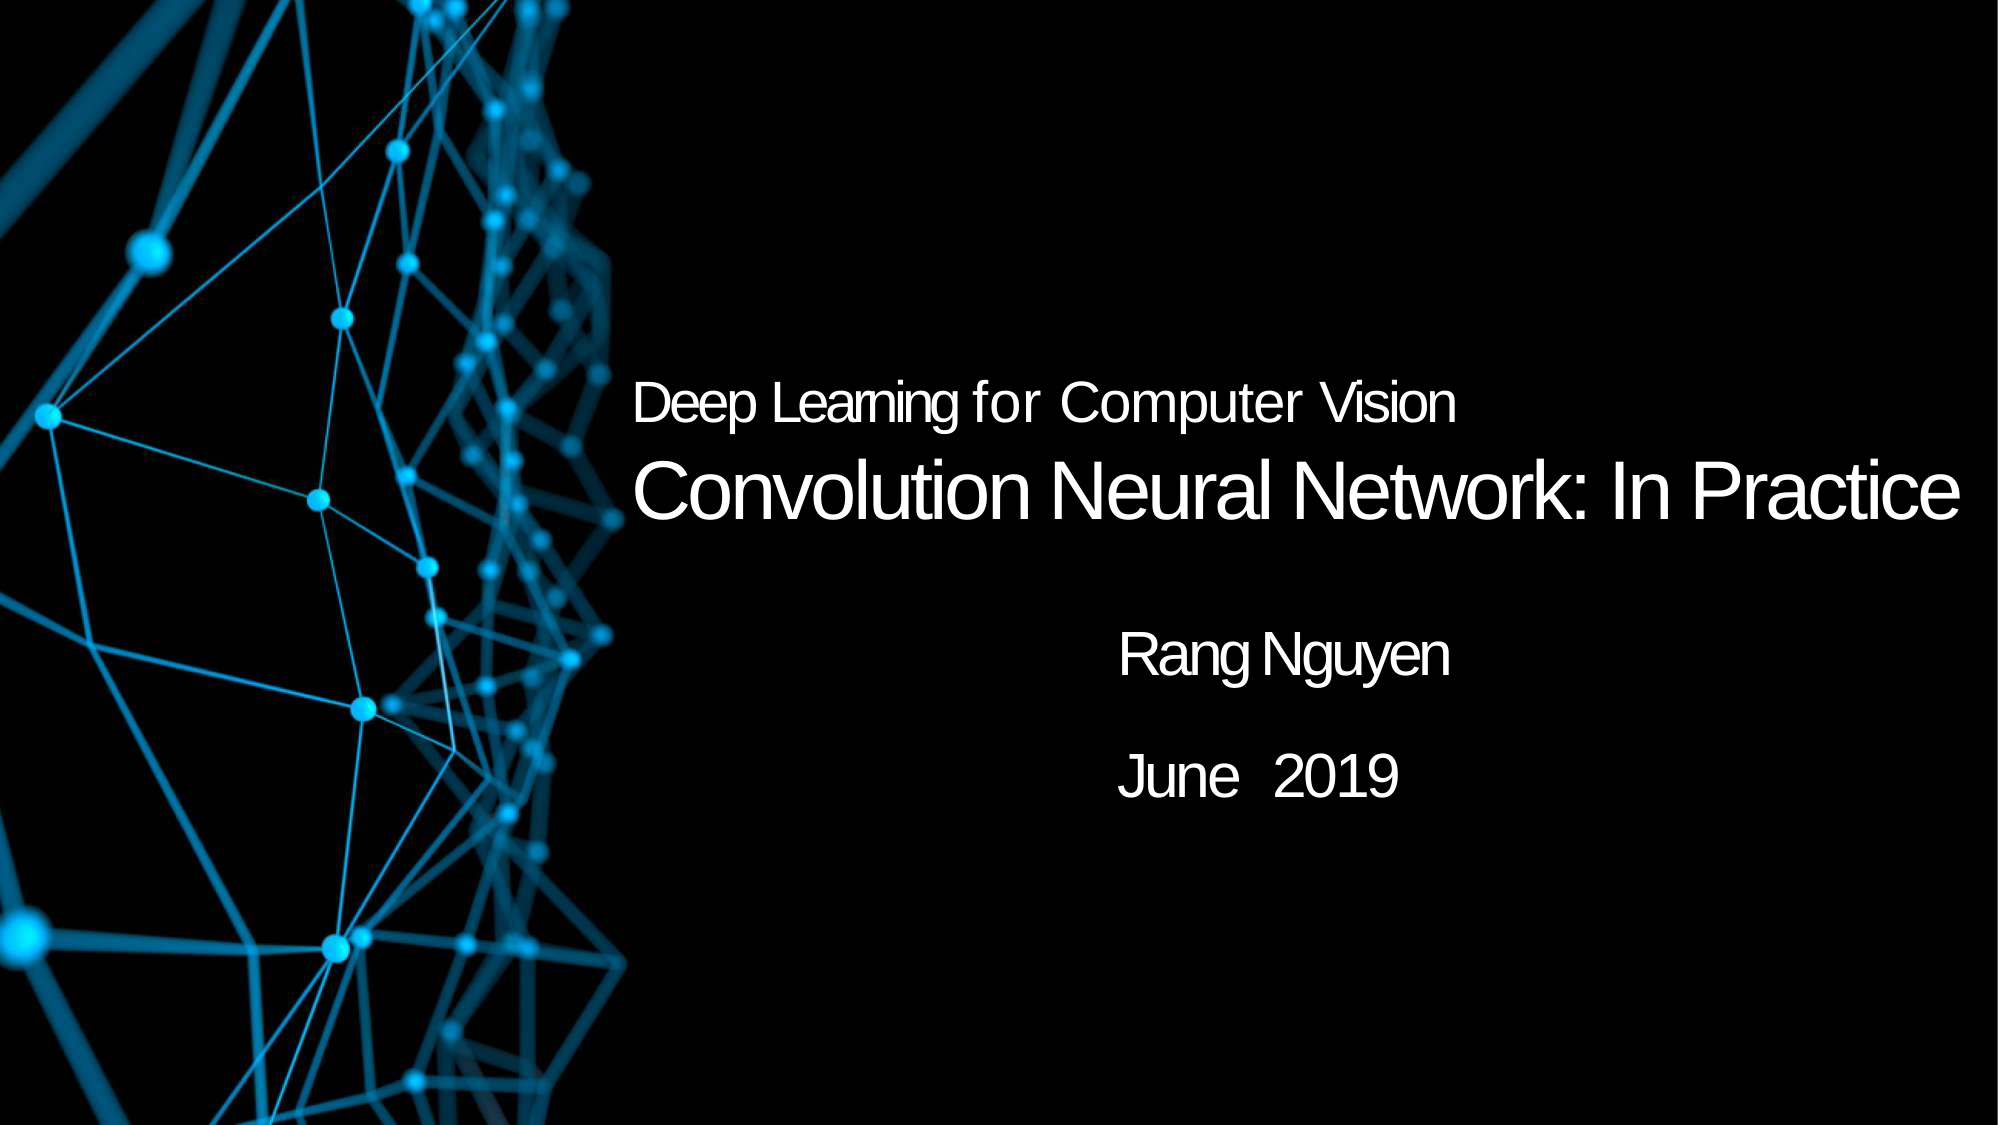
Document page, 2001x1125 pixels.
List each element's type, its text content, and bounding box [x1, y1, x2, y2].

text_box Rang Nguyen June 2019 [1090, 595, 1509, 810]
text_box [633, 0, 1998, 1125]
text_box [0, 0, 633, 1125]
text_box Deep Learning for Computer Vision Convolution Neural Network: In Practice [633, 362, 1970, 537]
